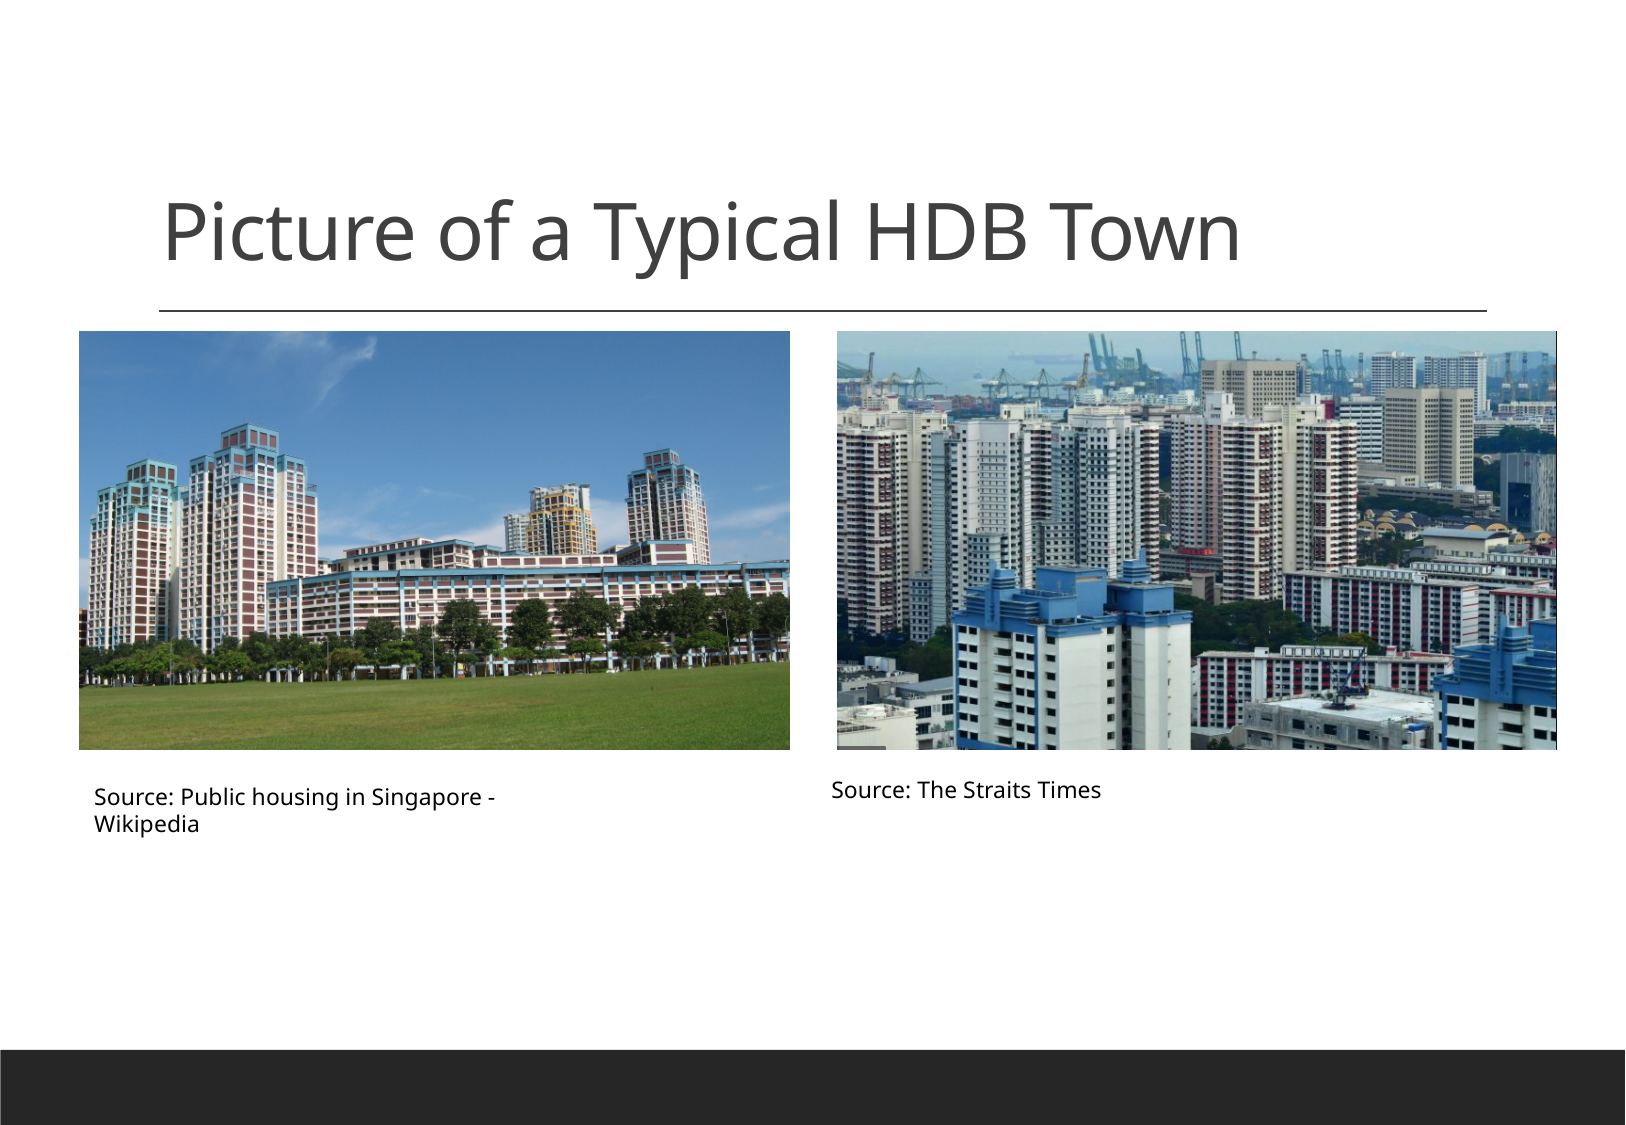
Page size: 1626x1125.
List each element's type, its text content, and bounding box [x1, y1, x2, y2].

picture [78, 330, 791, 751]
title Picture of a Typical HDB Town [146, 47, 1487, 285]
picture [836, 330, 1557, 751]
text_box Source: The Straits Times [816, 767, 1359, 810]
text_box Source: Public housing in Singapore - Wikipedia [79, 774, 622, 845]
